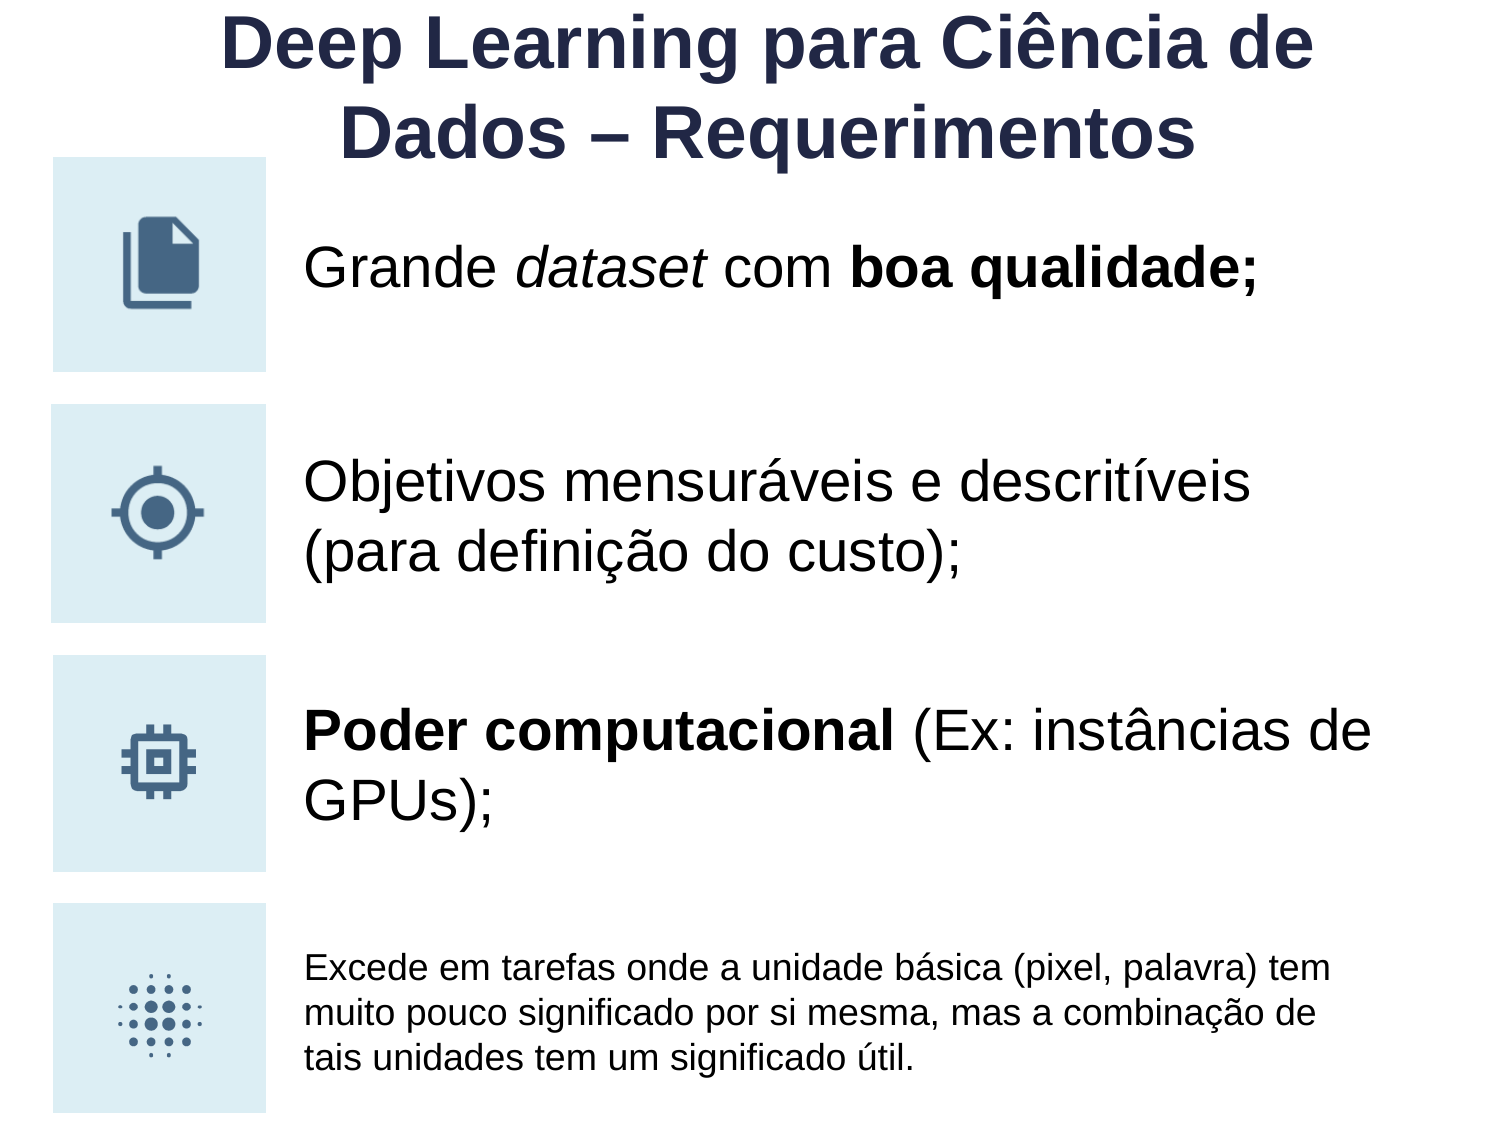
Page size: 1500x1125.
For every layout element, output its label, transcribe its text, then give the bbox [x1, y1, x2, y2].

picture [50, 403, 266, 624]
picture [52, 156, 266, 373]
text_box Excede em tarefas onde a unidade básica (pixel, palavra) tem muito pouco significado por si mesma, mas a combinação de tais unidades tem um significado útil. [289, 935, 1392, 1085]
picture [52, 655, 266, 872]
text_box Grande dataset com boa qualidade; [289, 221, 1392, 307]
text_box Objetivos mensuráveis e descritíveis (para definição do custo); [289, 435, 1392, 591]
picture [52, 903, 266, 1113]
text_box Poder computacional (Ex: instâncias de GPUs); [289, 685, 1392, 840]
title Deep Learning para Ciência de Dados – Requerimentos [163, 105, 1374, 189]
